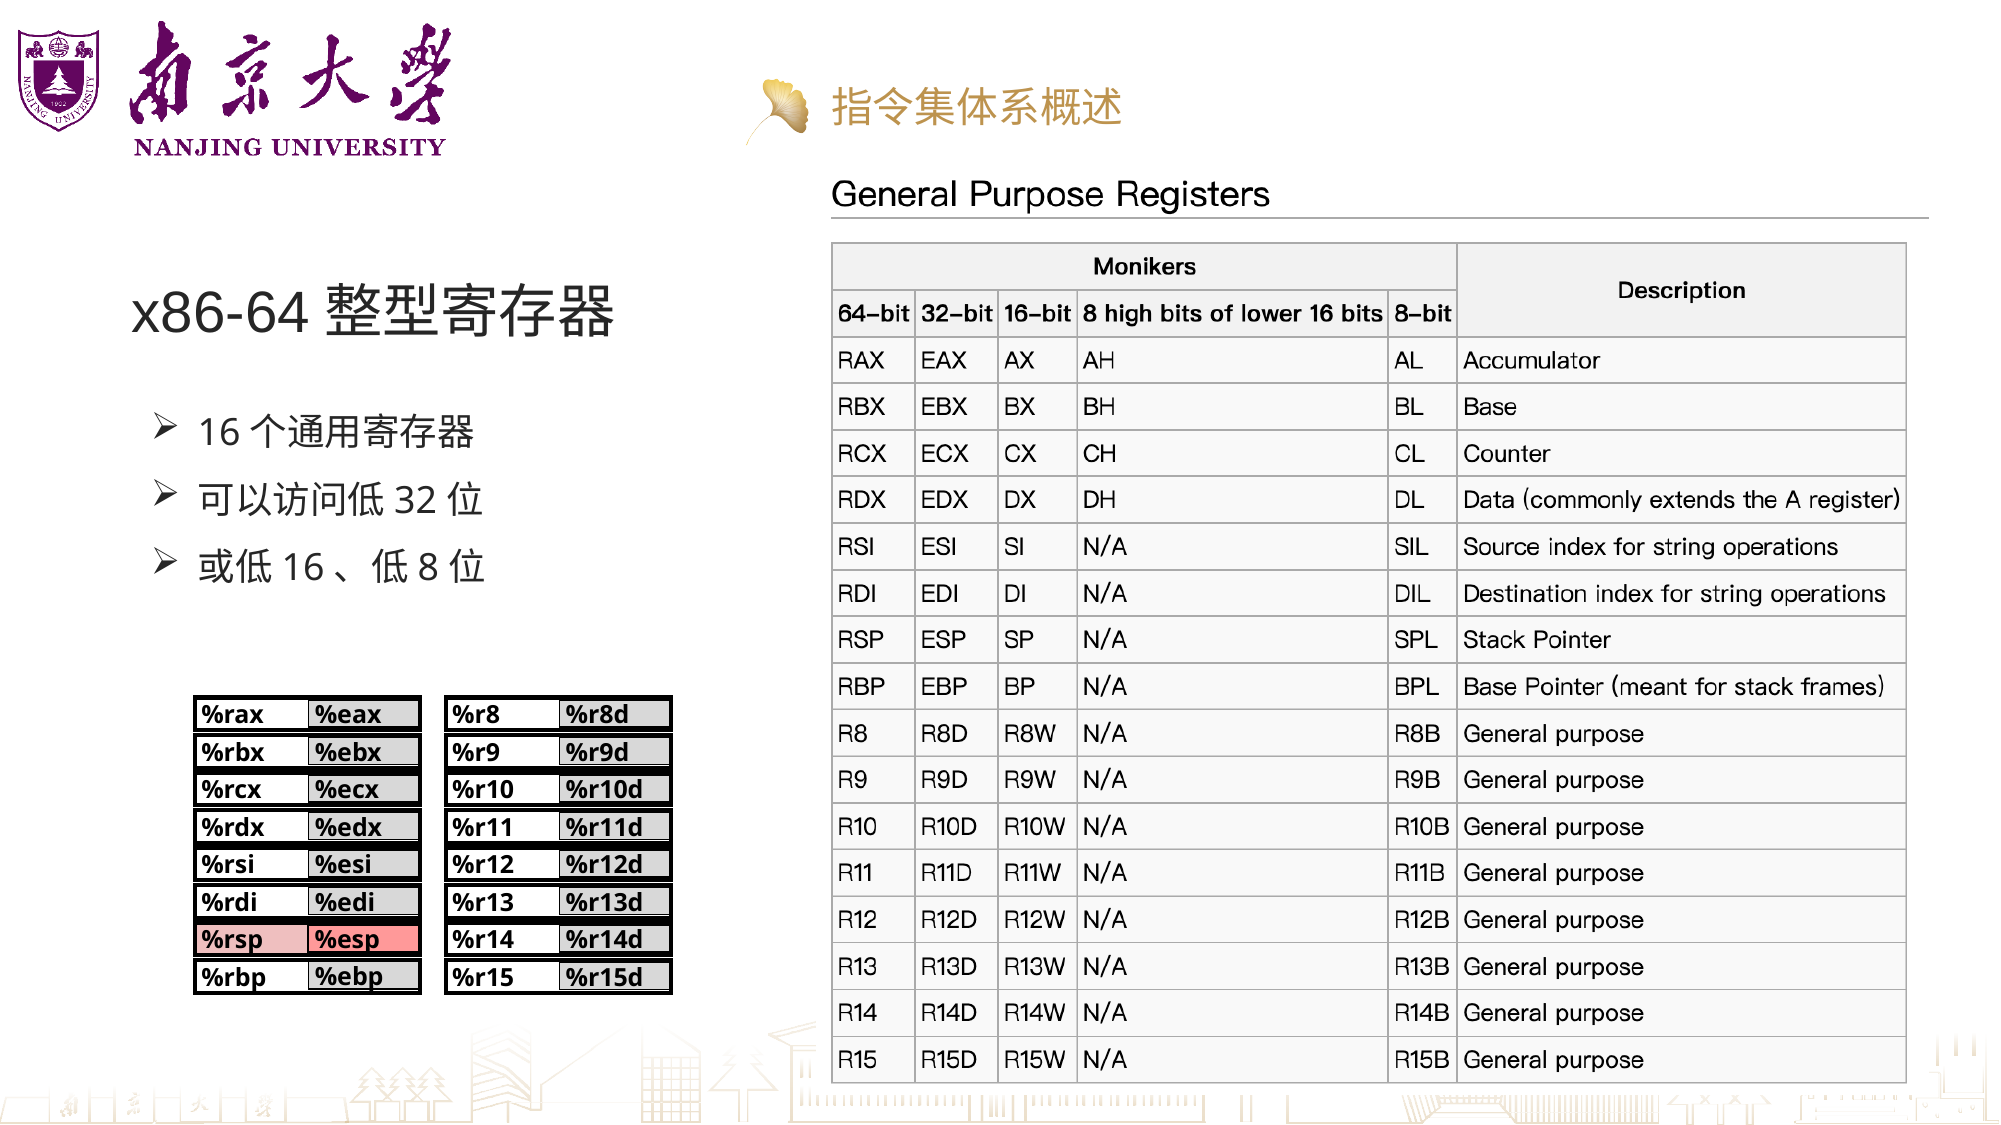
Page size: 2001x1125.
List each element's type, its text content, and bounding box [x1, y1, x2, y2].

text_box 指令集体系概述 [816, 73, 1226, 139]
picture [18, 21, 451, 160]
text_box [116, 249, 816, 590]
picture [816, 169, 1929, 1095]
picture [731, 64, 830, 169]
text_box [194, 697, 672, 993]
